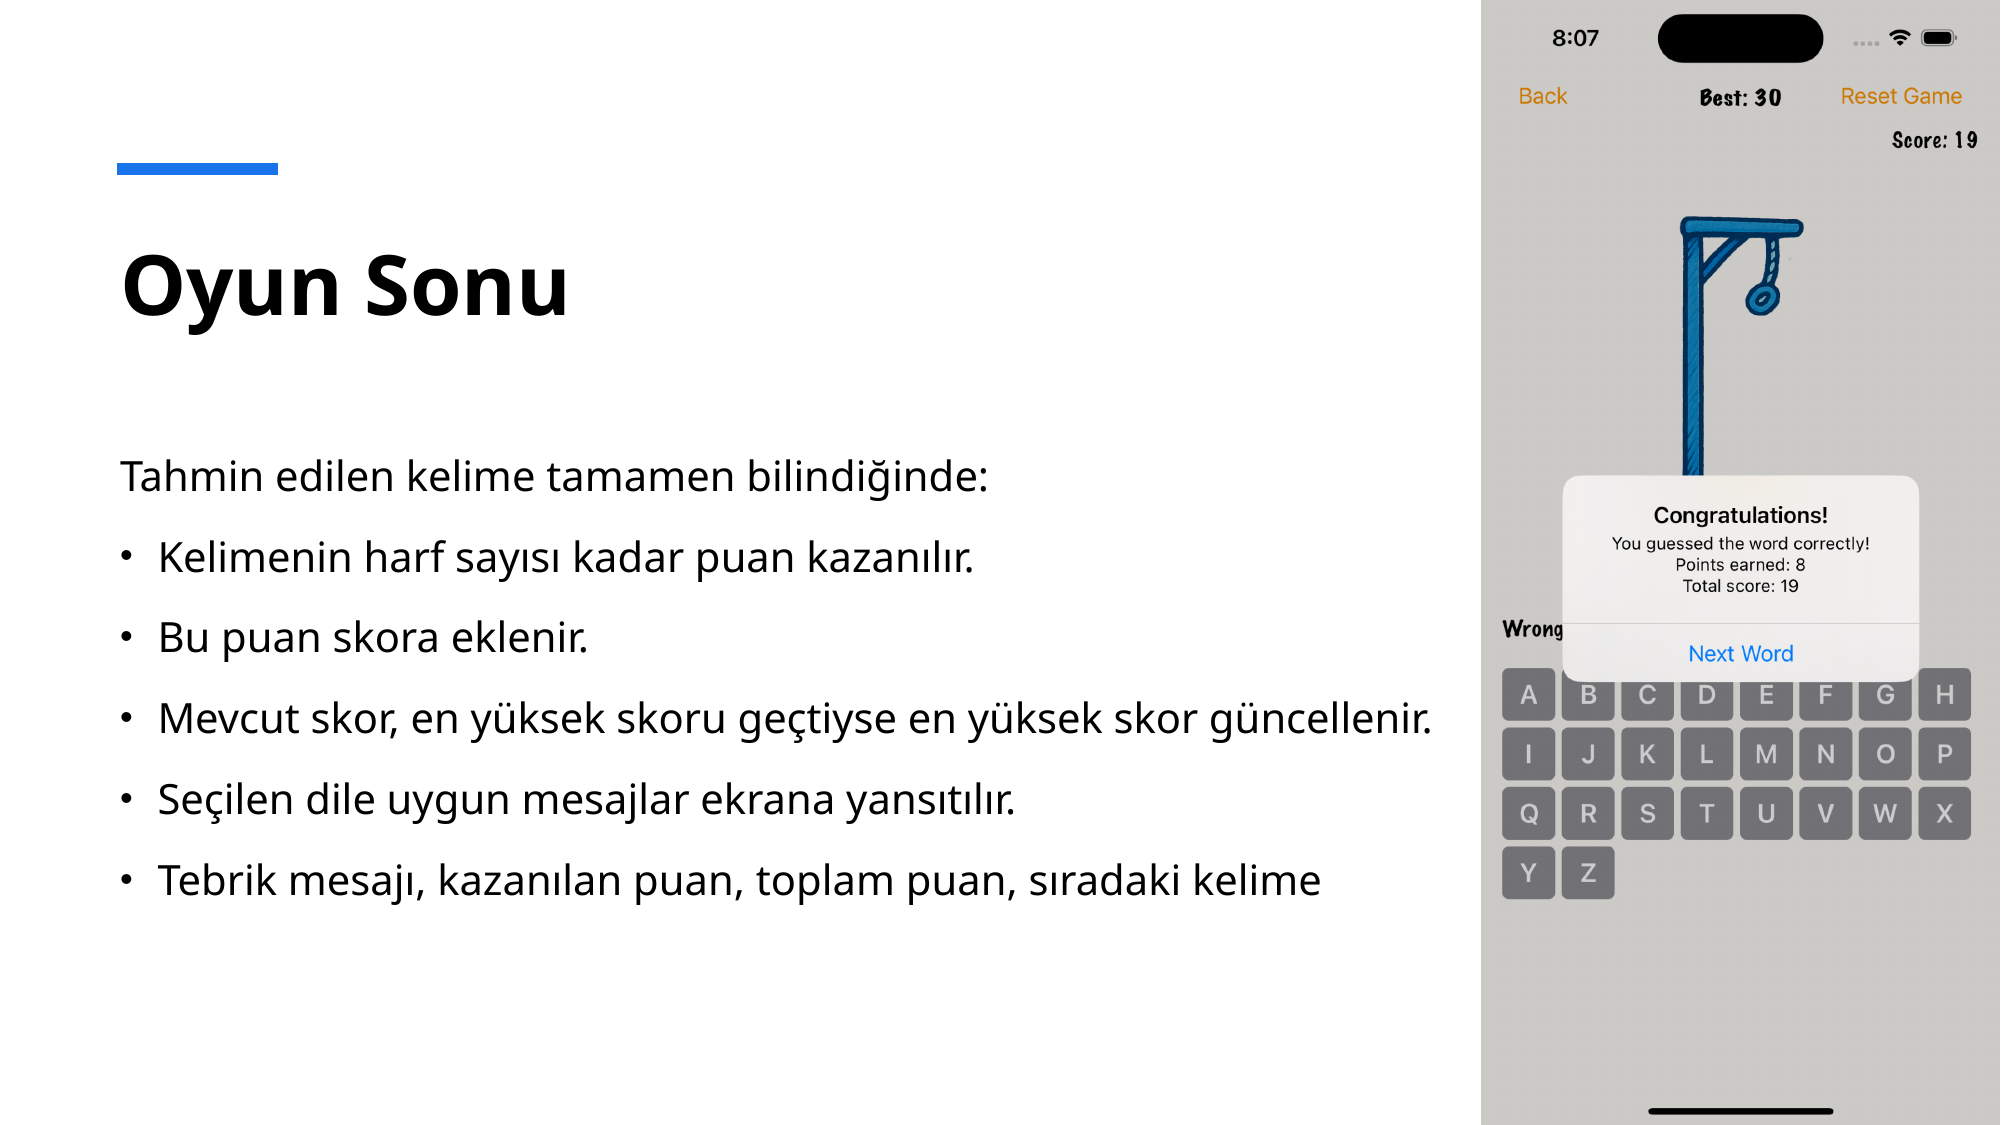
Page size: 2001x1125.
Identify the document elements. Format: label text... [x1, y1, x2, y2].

title Oyun Sonu [105, 224, 1481, 405]
list Tahmin edilen kelime tamamen bilindiğinde: Kelimenin harf sayısı kadar puan kazanılır. Bu puan skora eklenir. Mevcut skor, en yüksek skoru geçtiyse en yüksek skor güncellenir. Seçilen dile uygun mesajlar ekrana yansıtılır. Tebrik mesajı, kazanılan puan, toplam puan, sıradaki kelime [105, 431, 1481, 1017]
picture [1481, 0, 2000, 1125]
